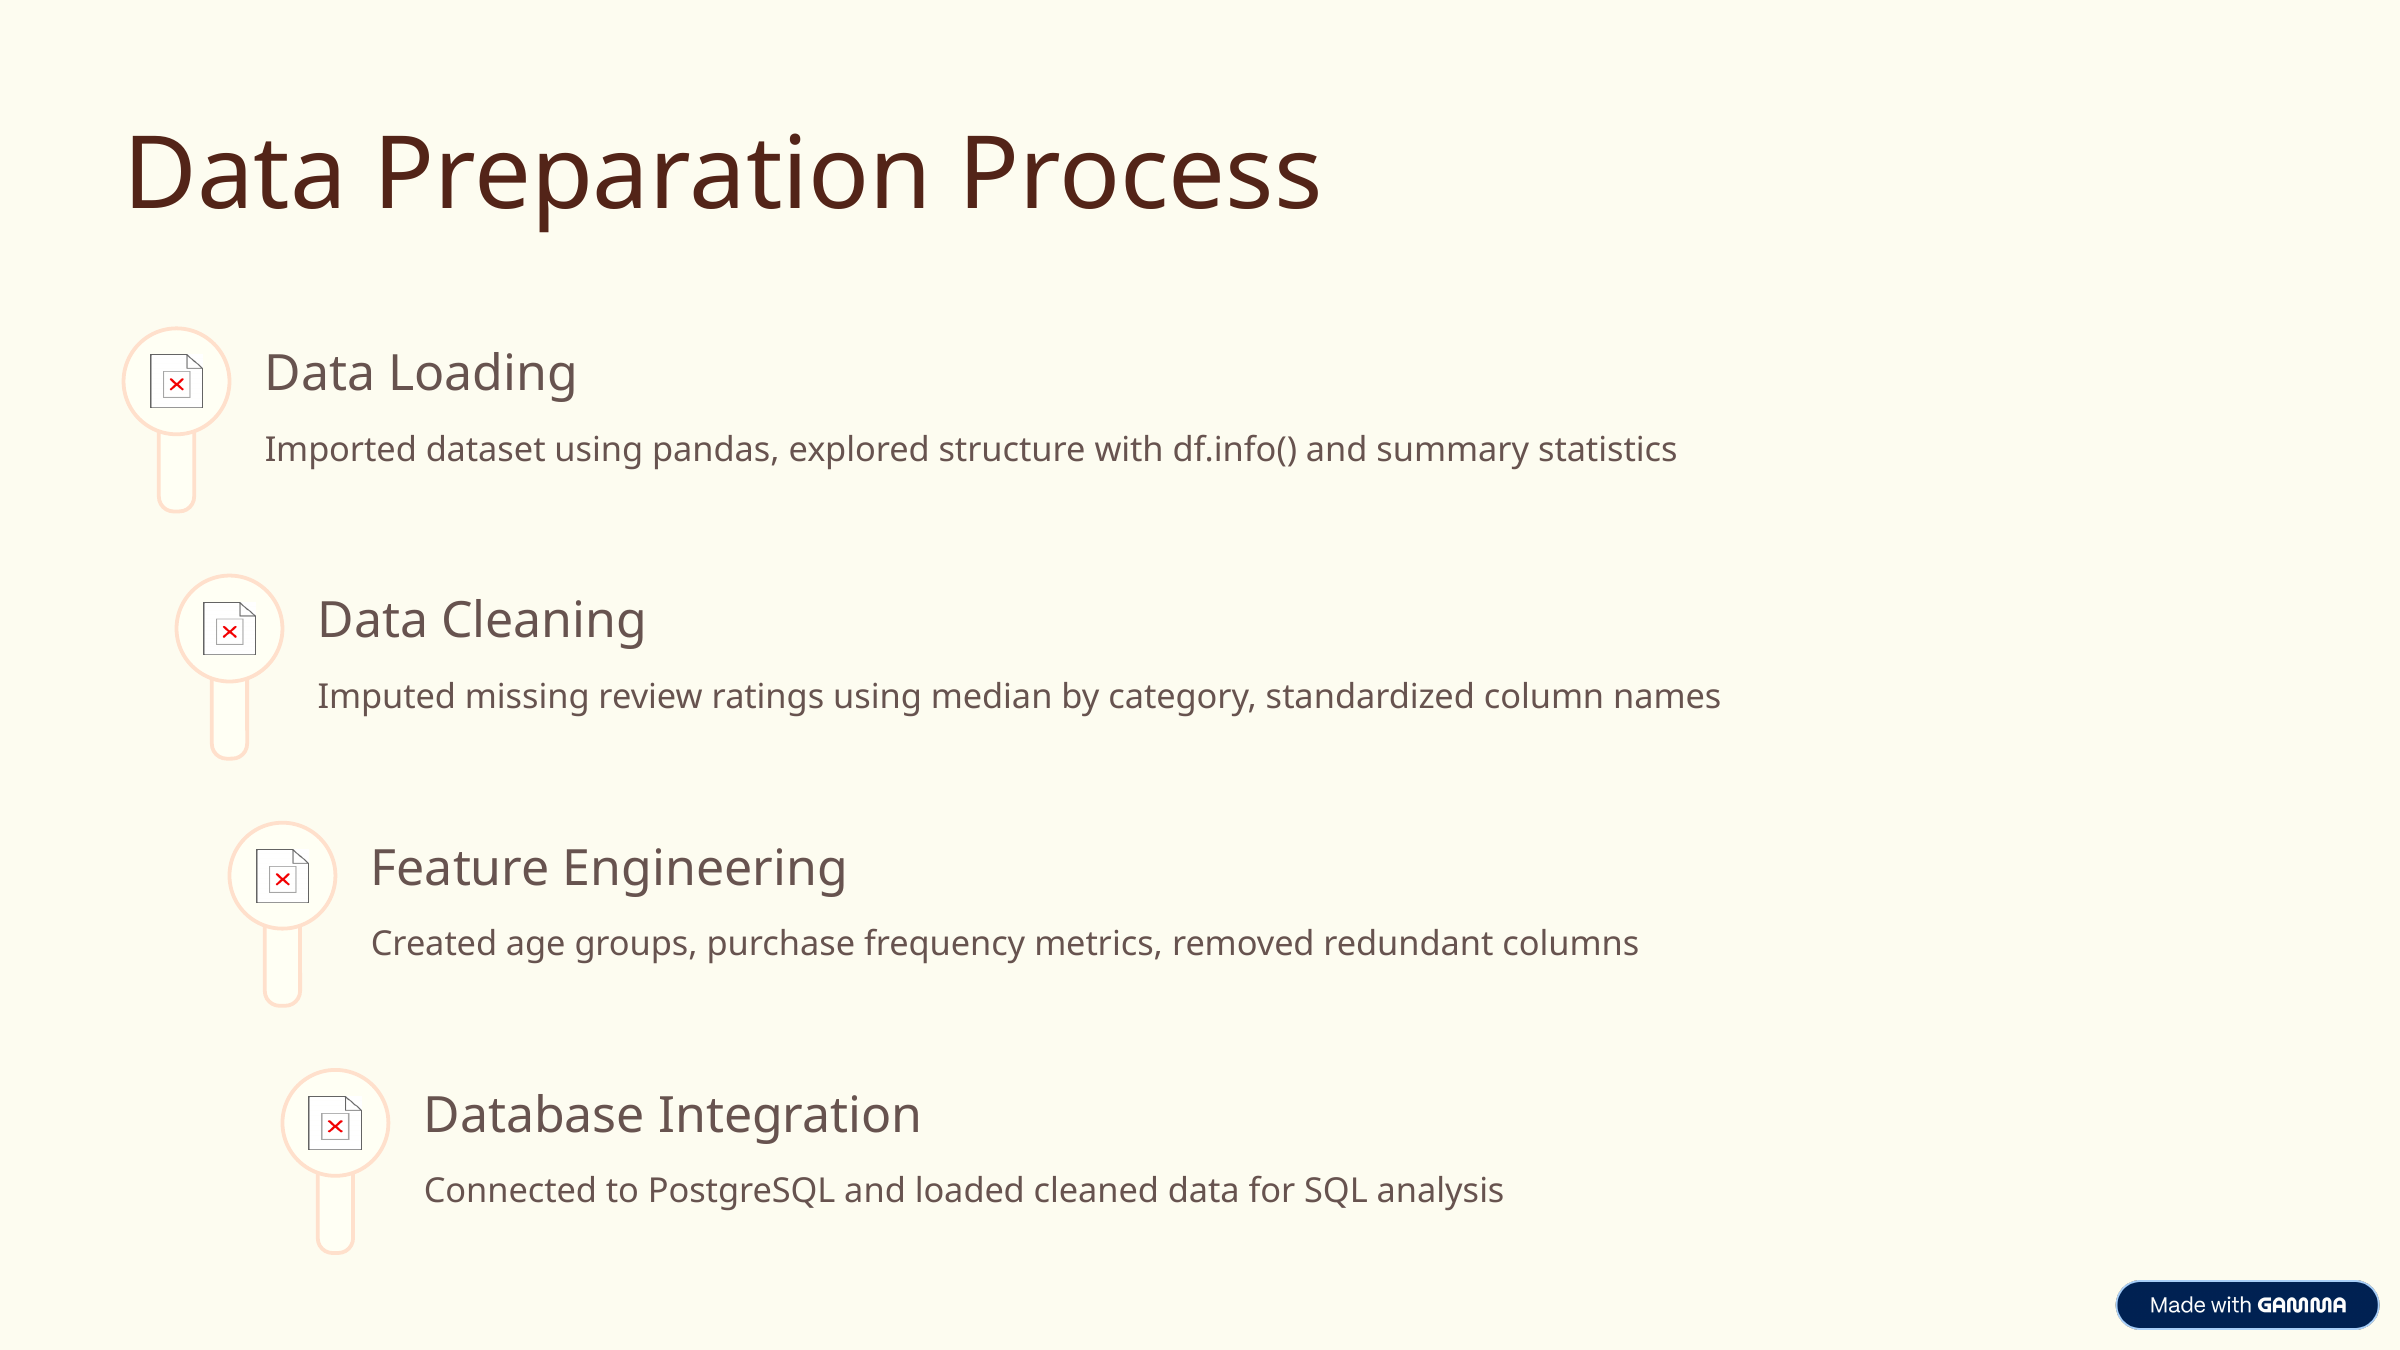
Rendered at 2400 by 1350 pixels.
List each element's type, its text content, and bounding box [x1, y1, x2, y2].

text_box Data Loading [264, 335, 773, 401]
text_box Feature Engineering [370, 829, 879, 896]
text_box [123, 328, 230, 435]
text_box Data Preparation Process [123, 97, 1263, 230]
text_box [229, 822, 336, 929]
text_box [282, 1069, 389, 1176]
picture [2106, 1271, 2389, 1339]
text_box [211, 679, 248, 759]
picture [202, 602, 256, 656]
picture [255, 849, 309, 903]
text_box Created age groups, purchase frequency metrics, removed redundant columns [370, 916, 2277, 963]
text_box [158, 432, 195, 512]
picture [150, 354, 204, 408]
text_box Imported dataset using pandas, explored structure with df.info() and summary statistics [264, 422, 2277, 469]
text_box Imputed missing review ratings using median by category, standardized column names [317, 669, 2277, 716]
picture [308, 1096, 362, 1150]
text_box Data Cleaning [317, 582, 826, 649]
text_box [317, 1173, 354, 1254]
text_box [176, 575, 283, 682]
text_box [264, 926, 301, 1006]
text_box Database Integration [423, 1076, 932, 1143]
text_box Connected to PostgreSQL and loaded cleaned data for SQL analysis [423, 1163, 2277, 1210]
